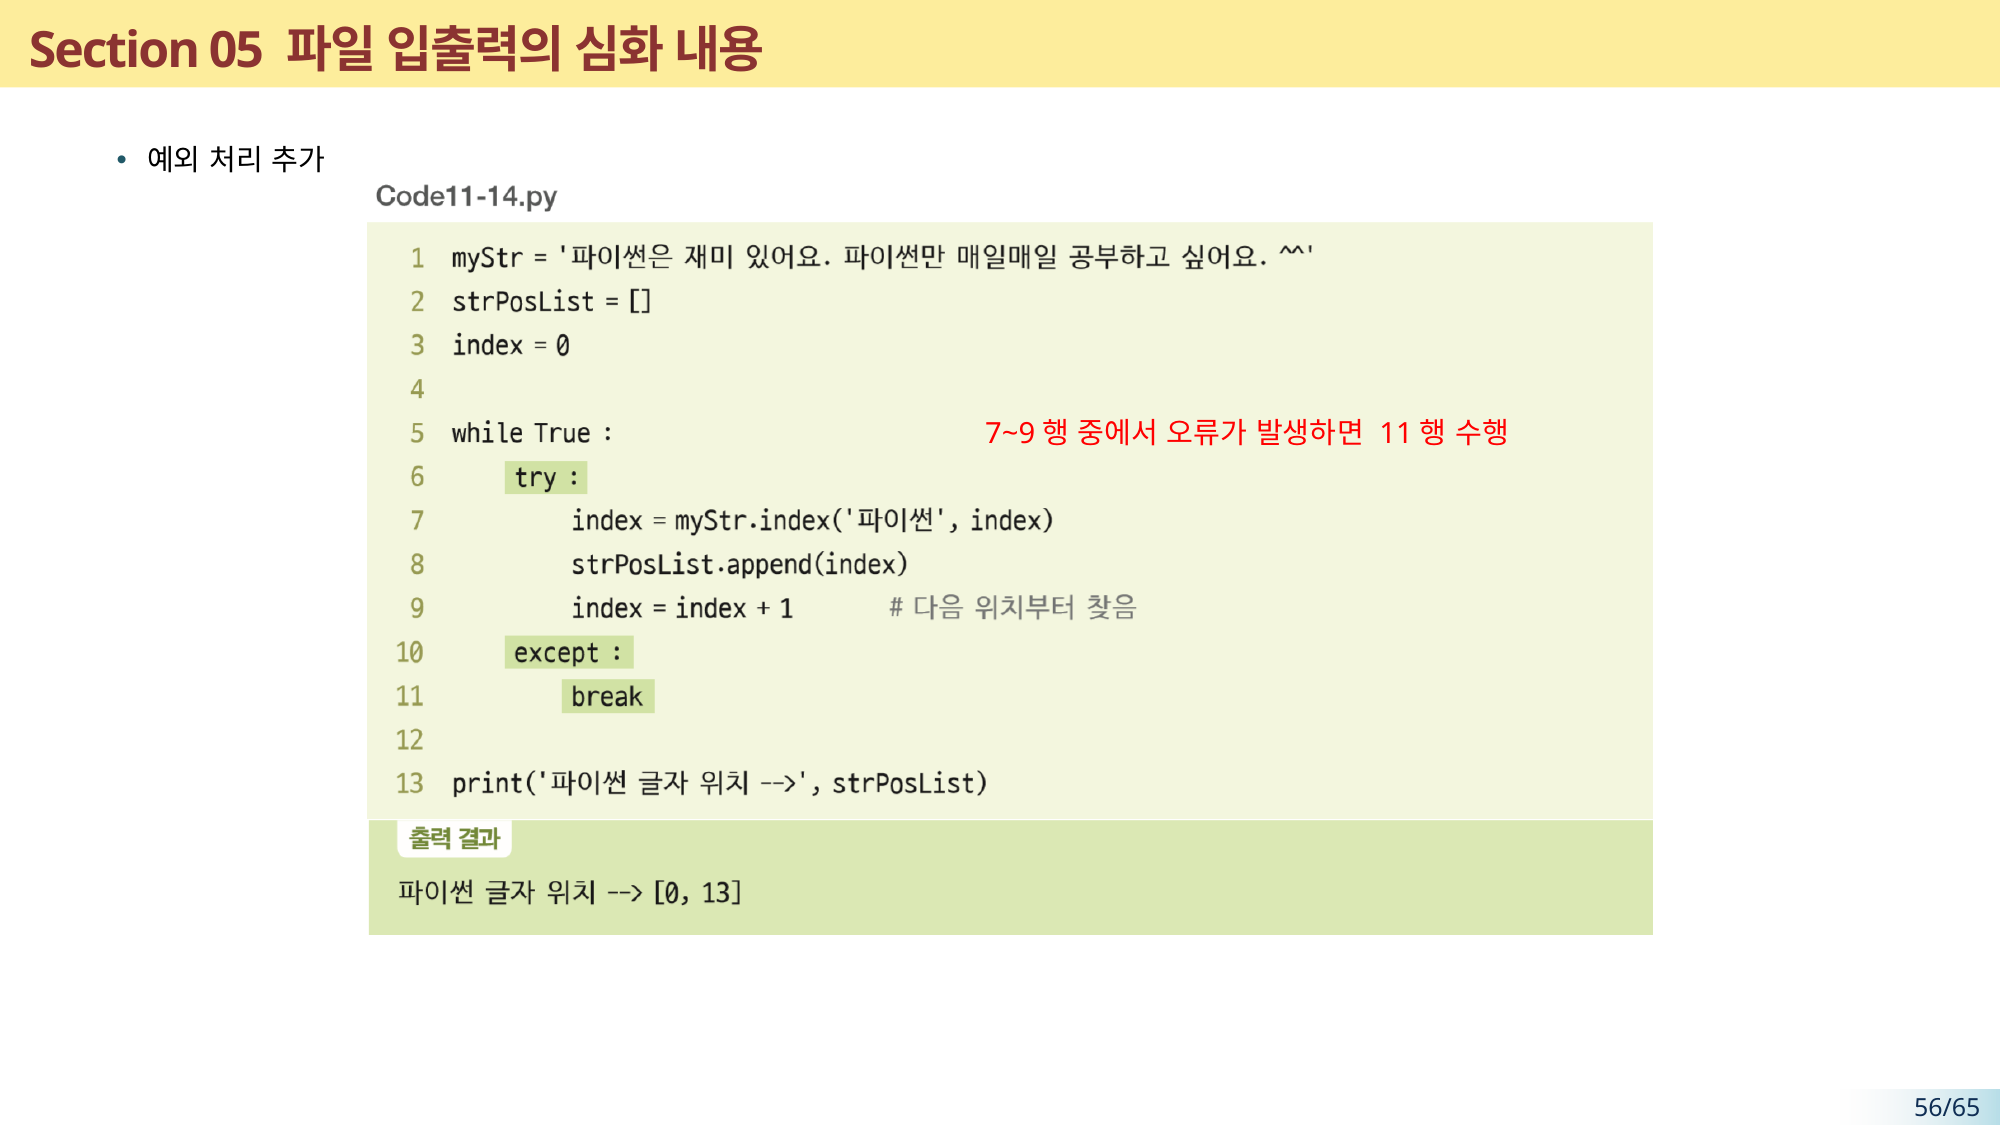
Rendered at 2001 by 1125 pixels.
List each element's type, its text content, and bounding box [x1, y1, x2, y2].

list 예외 처리 추가 [13, 126, 1975, 1057]
picture [367, 178, 1653, 935]
title Section 05 파일 입출력의 심화 내용 [13, 8, 1717, 87]
